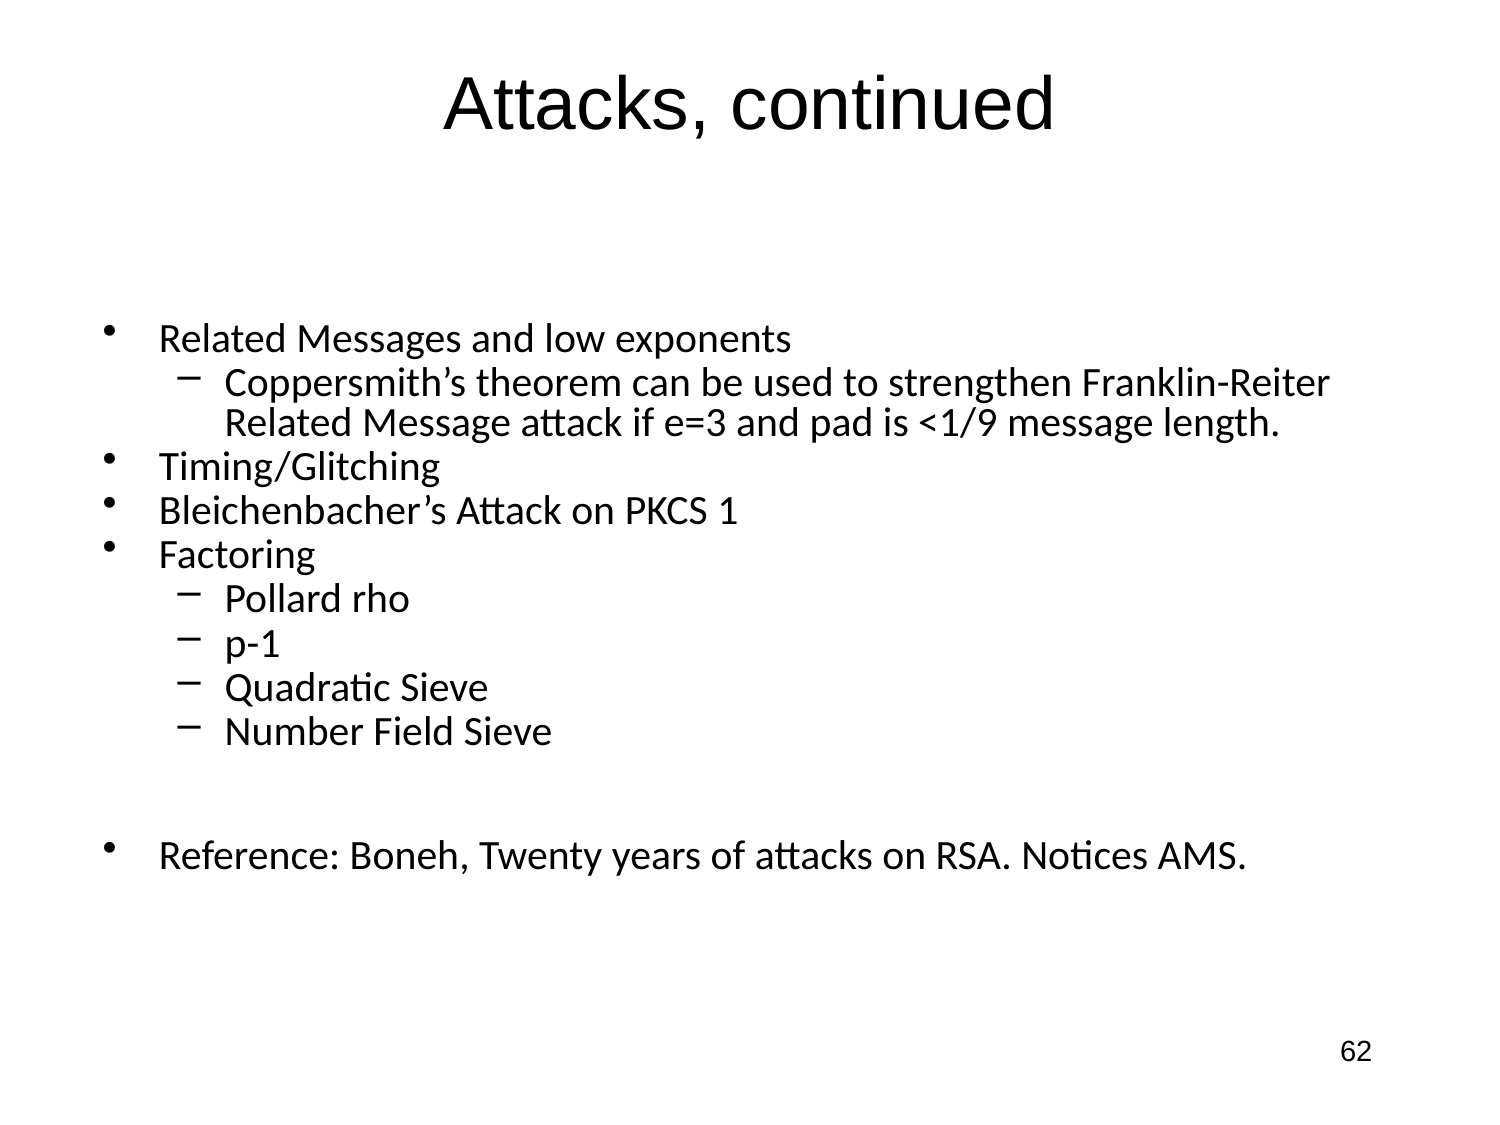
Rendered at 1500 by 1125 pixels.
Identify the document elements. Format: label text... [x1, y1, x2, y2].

list Related Messages and low exponents Coppersmith’s theorem can be used to strengthen Franklin-Reiter Related Message attack if e=3 and pad is <1/9 message length. Timing/Glitching Bleichenbacher’s Attack on PKCS 1 Factoring Pollard rho p-1 Quadratic Sieve Number Field Sieve Reference: Boneh, Twenty years of attacks on RSA. Notices AMS. [87, 312, 1438, 913]
title Attacks, continued [112, 24, 1388, 176]
slide_number 62 [1074, 1024, 1388, 1101]
